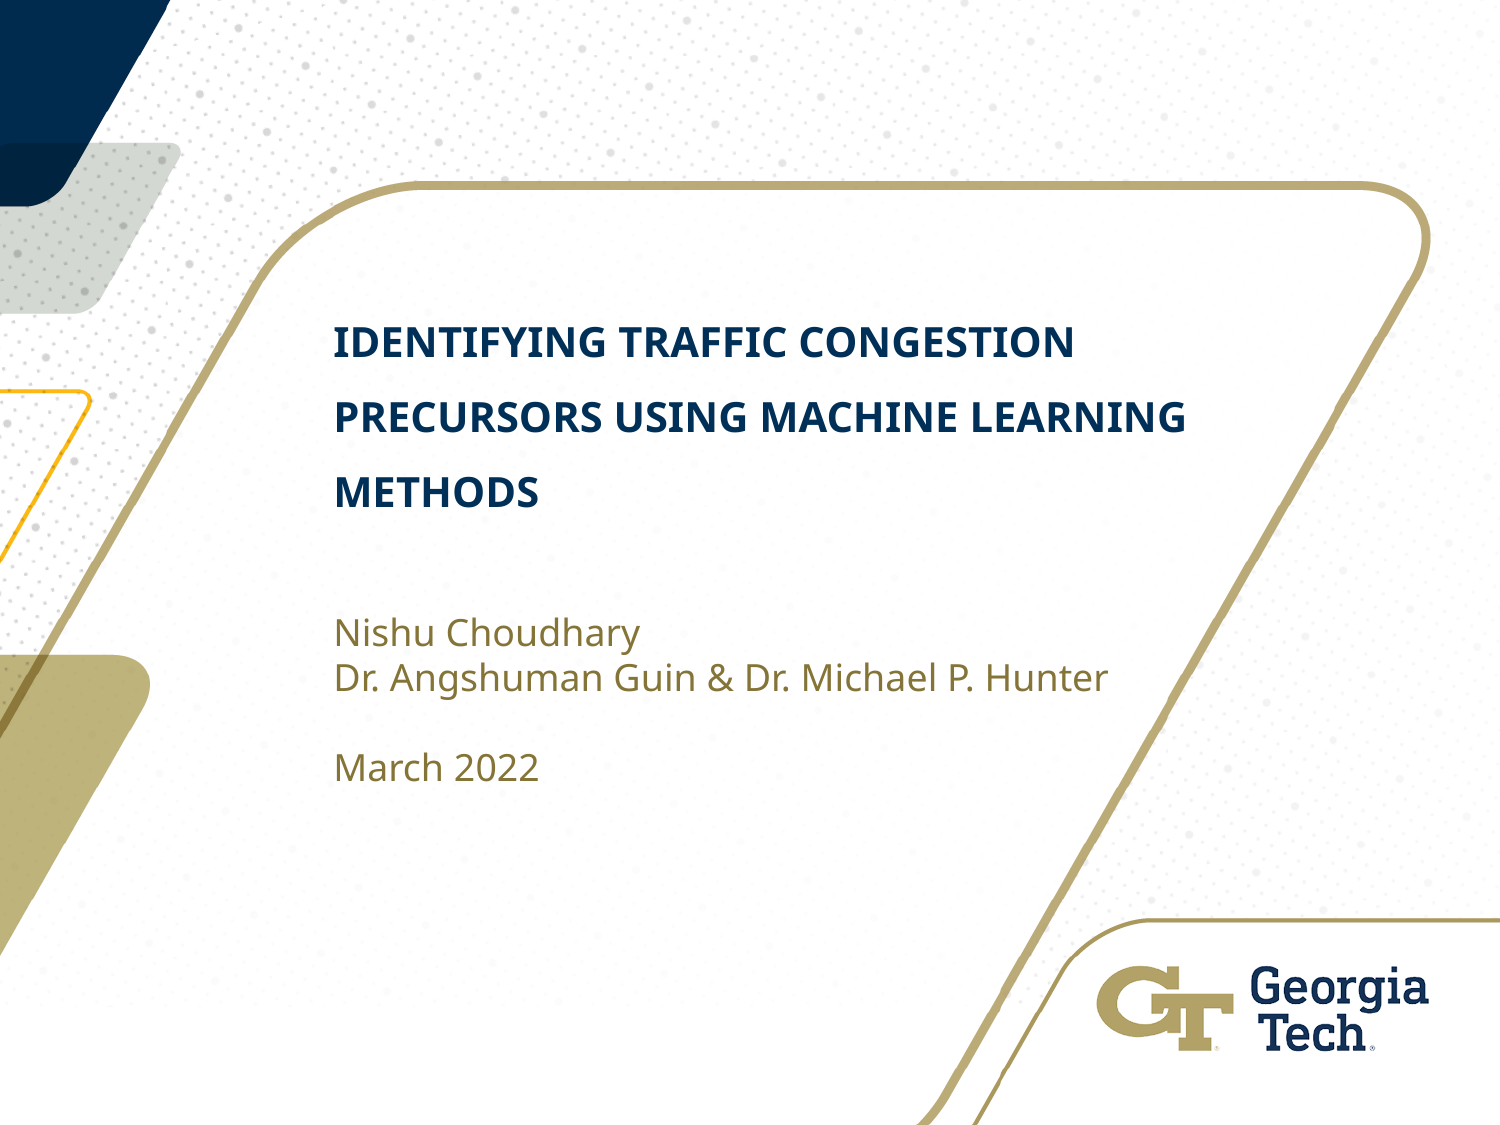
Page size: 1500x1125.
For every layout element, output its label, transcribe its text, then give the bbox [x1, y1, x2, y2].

picture [0, 0, 1500, 1125]
title Identifying TRAFFIC Congestion Precursors Using Machine Learning Methods [318, 392, 1324, 524]
subtitle Nishu Choudhary Dr. Angshuman Guin & Dr. Michael P. Hunter March 2022 [318, 601, 1155, 858]
